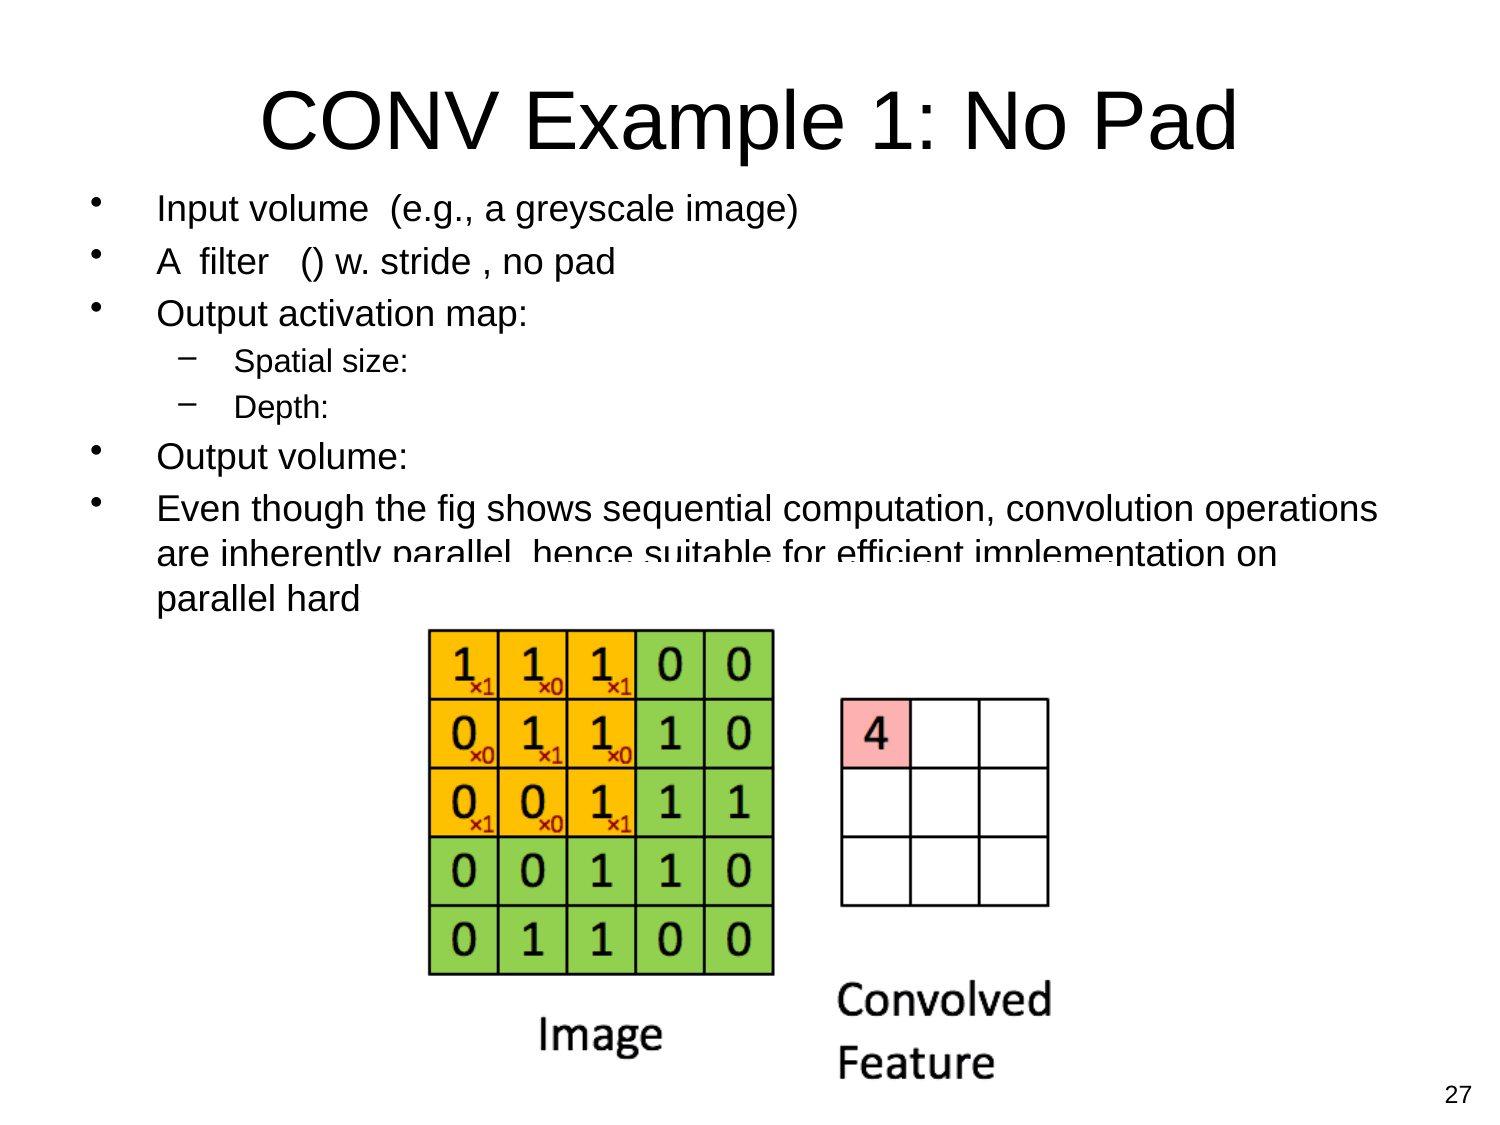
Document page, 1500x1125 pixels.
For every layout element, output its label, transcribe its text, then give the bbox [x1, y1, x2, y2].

picture [361, 562, 1114, 1112]
slide_number 27 [1137, 1070, 1488, 1112]
title CONV Example 1: No Pad [74, 44, 1426, 188]
